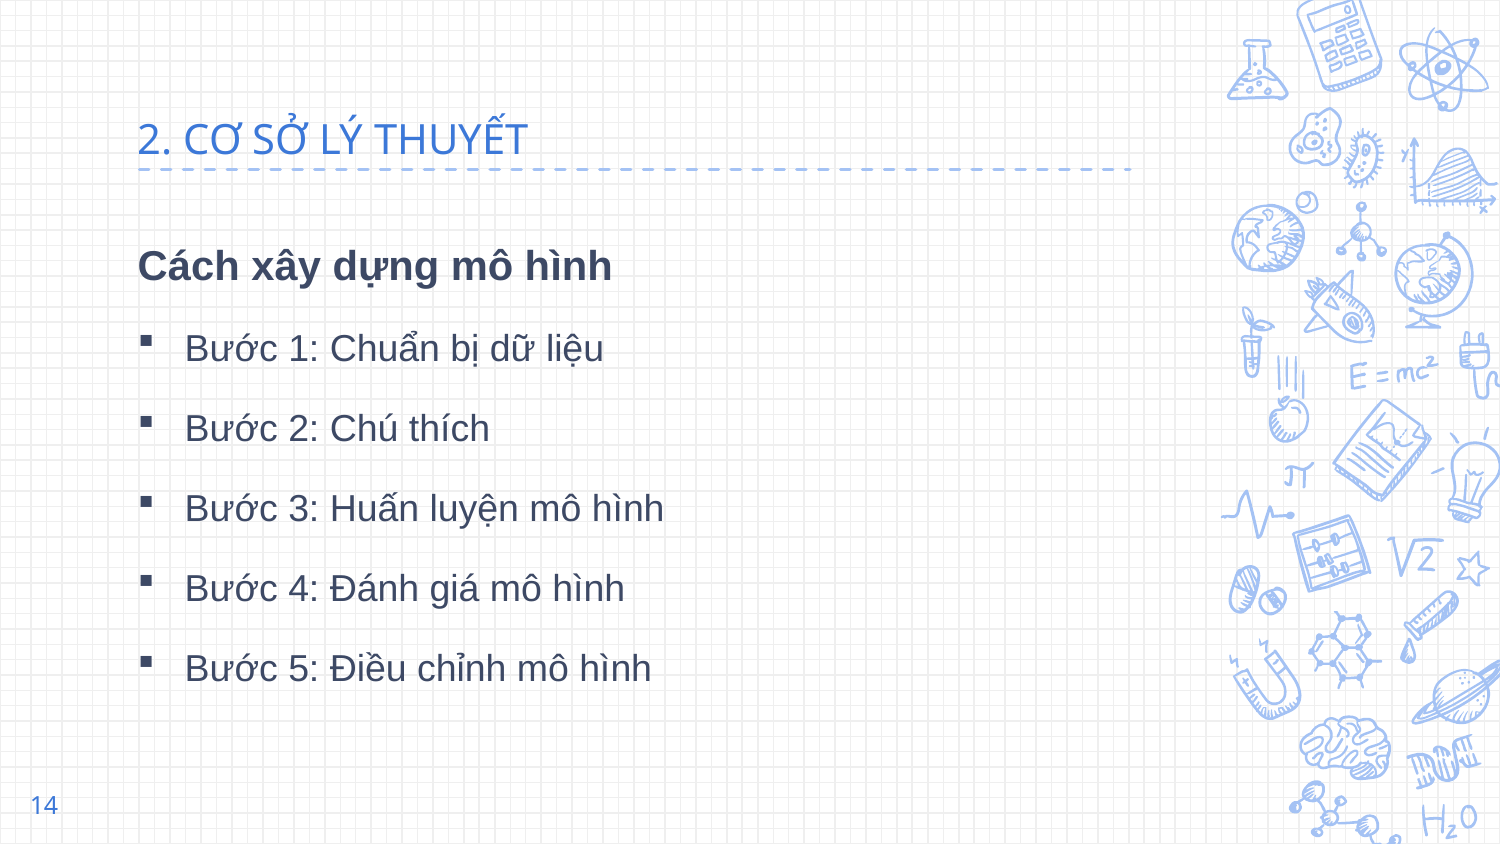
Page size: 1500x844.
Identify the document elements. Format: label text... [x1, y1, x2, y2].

slide_number 14 [14, 774, 105, 840]
list Cách xây dựng mô hình Bước 1: Chuẩn bị dữ liệu Bước 2: Chú thích Bước 3: Huấn luyện mô hình Bước 4: Đánh giá mô hình Bước 5: Điều chỉnh mô hình [122, 223, 1003, 592]
title 2. CƠ SỞ LÝ THUYẾT [122, 36, 1130, 178]
